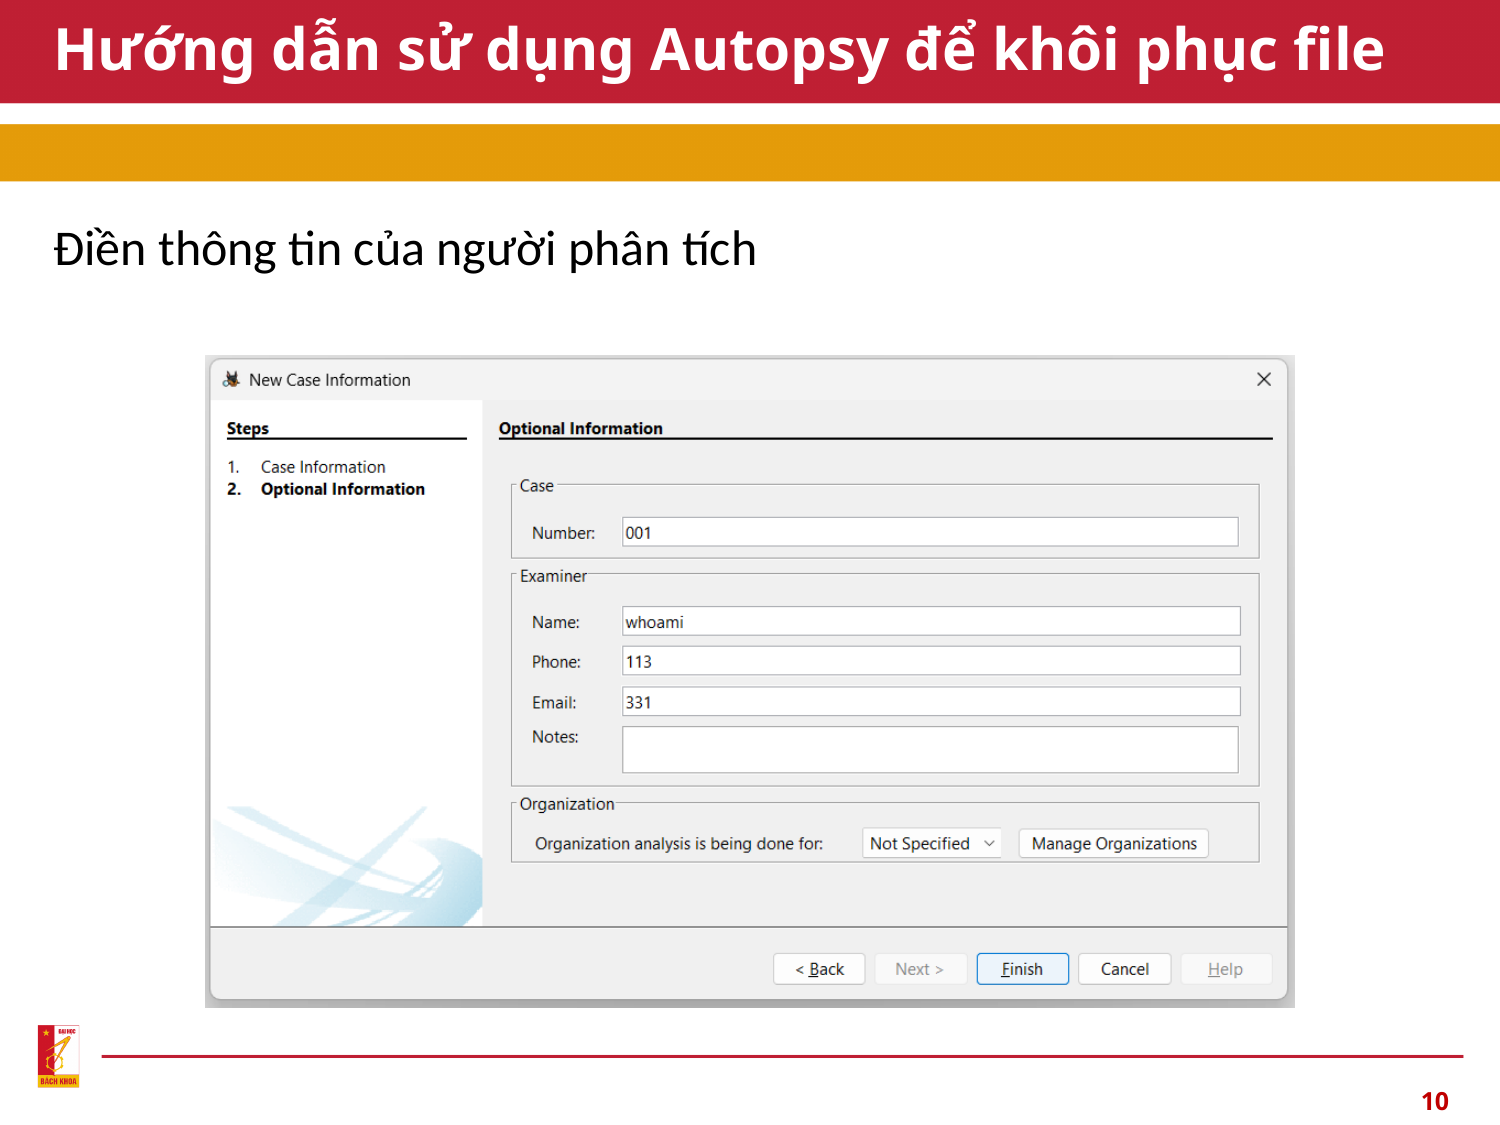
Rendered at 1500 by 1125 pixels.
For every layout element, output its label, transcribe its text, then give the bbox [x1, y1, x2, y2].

slide_number 10 [1126, 1078, 1464, 1125]
title Hướng dẫn sử dụng Autopsy để khôi phục file [38, 12, 1462, 87]
text_box Điền thông tin của người phân tích [38, 208, 1464, 284]
picture [0, 0, 1500, 1125]
